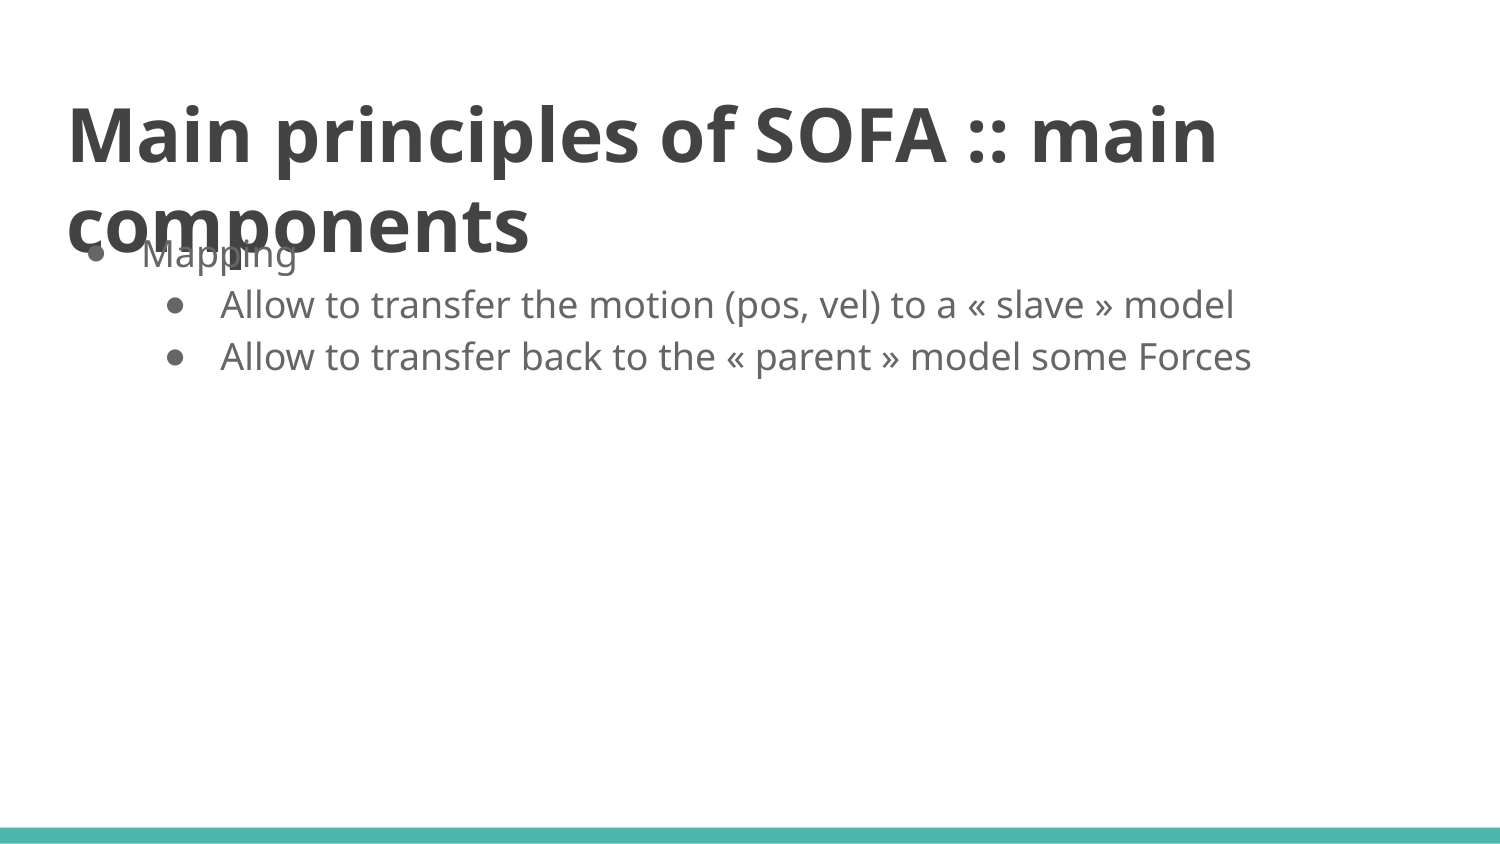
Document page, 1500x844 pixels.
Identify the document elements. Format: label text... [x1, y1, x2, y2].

title Main principles of SOFA :: main components [50, 72, 1450, 190]
list Mapping Allow to transfer the motion (pos, vel) to a « slave » model Allow to transfer back to the « parent » model some Forces [50, 207, 1450, 413]
